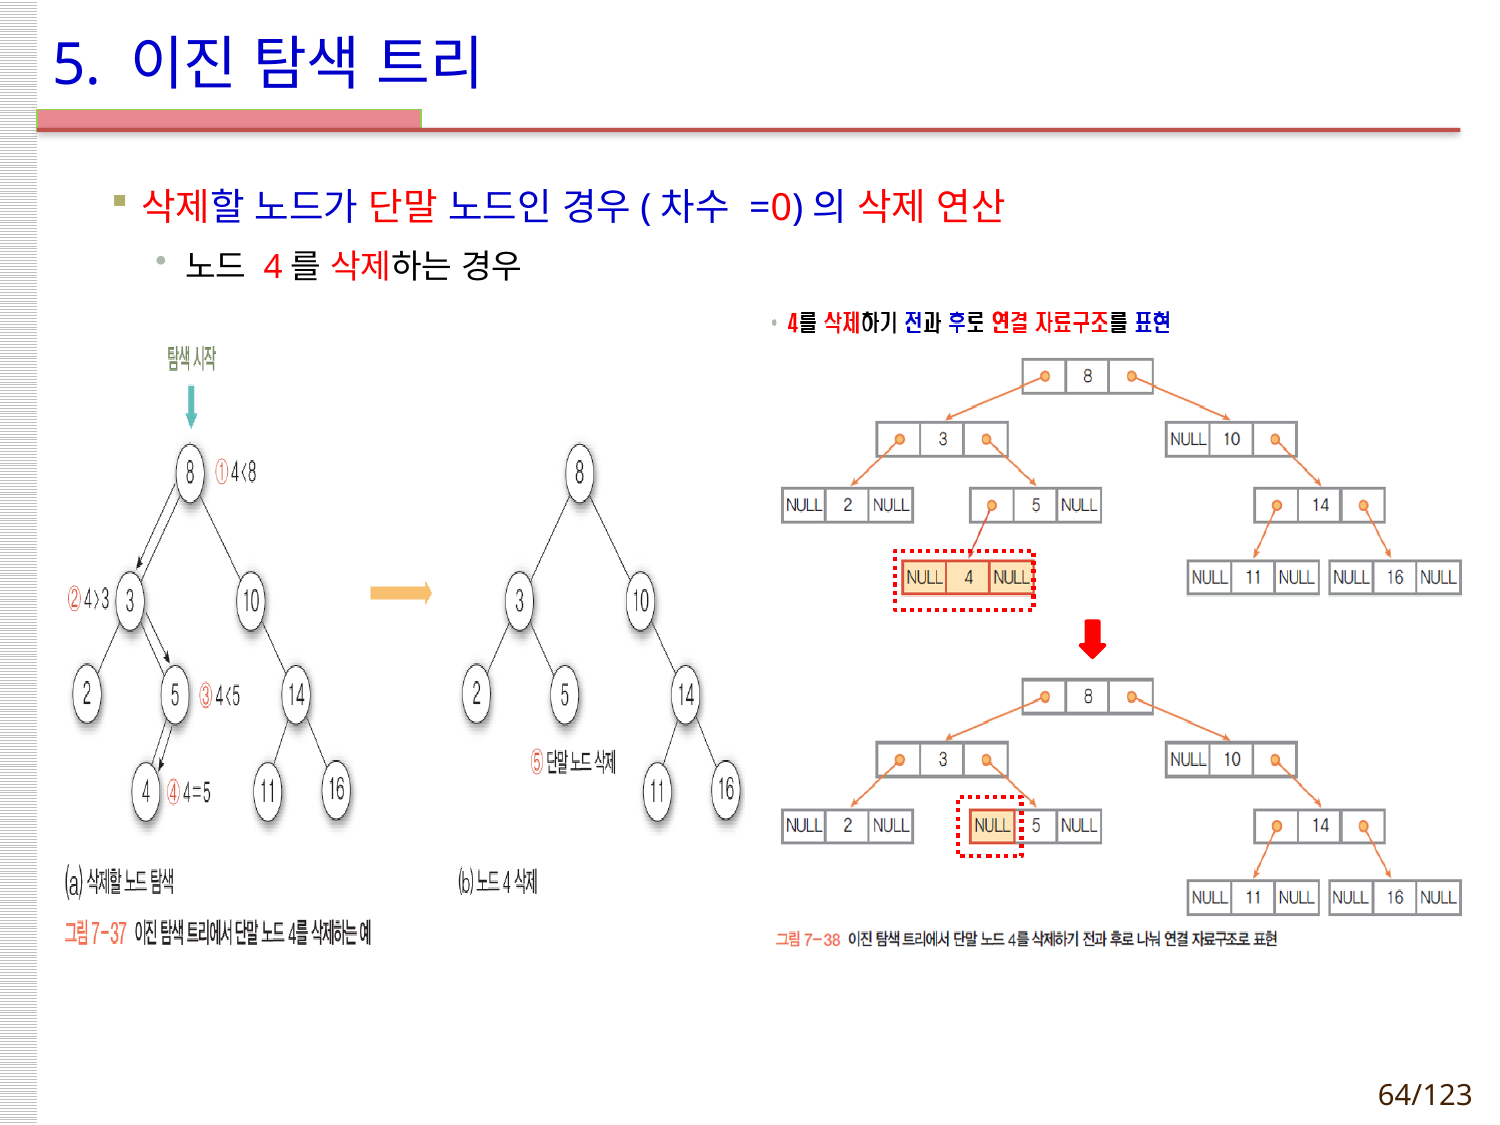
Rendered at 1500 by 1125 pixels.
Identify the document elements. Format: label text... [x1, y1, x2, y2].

title 5. 이진 탐색 트리 [37, 13, 1278, 109]
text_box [745, 302, 1468, 954]
picture [60, 337, 745, 954]
list 삭제할 노드가 단말 노드인 경우(차수 =0)의 삭제 연산 노드 4를 삭제하는 경우 [37, 152, 1463, 1091]
